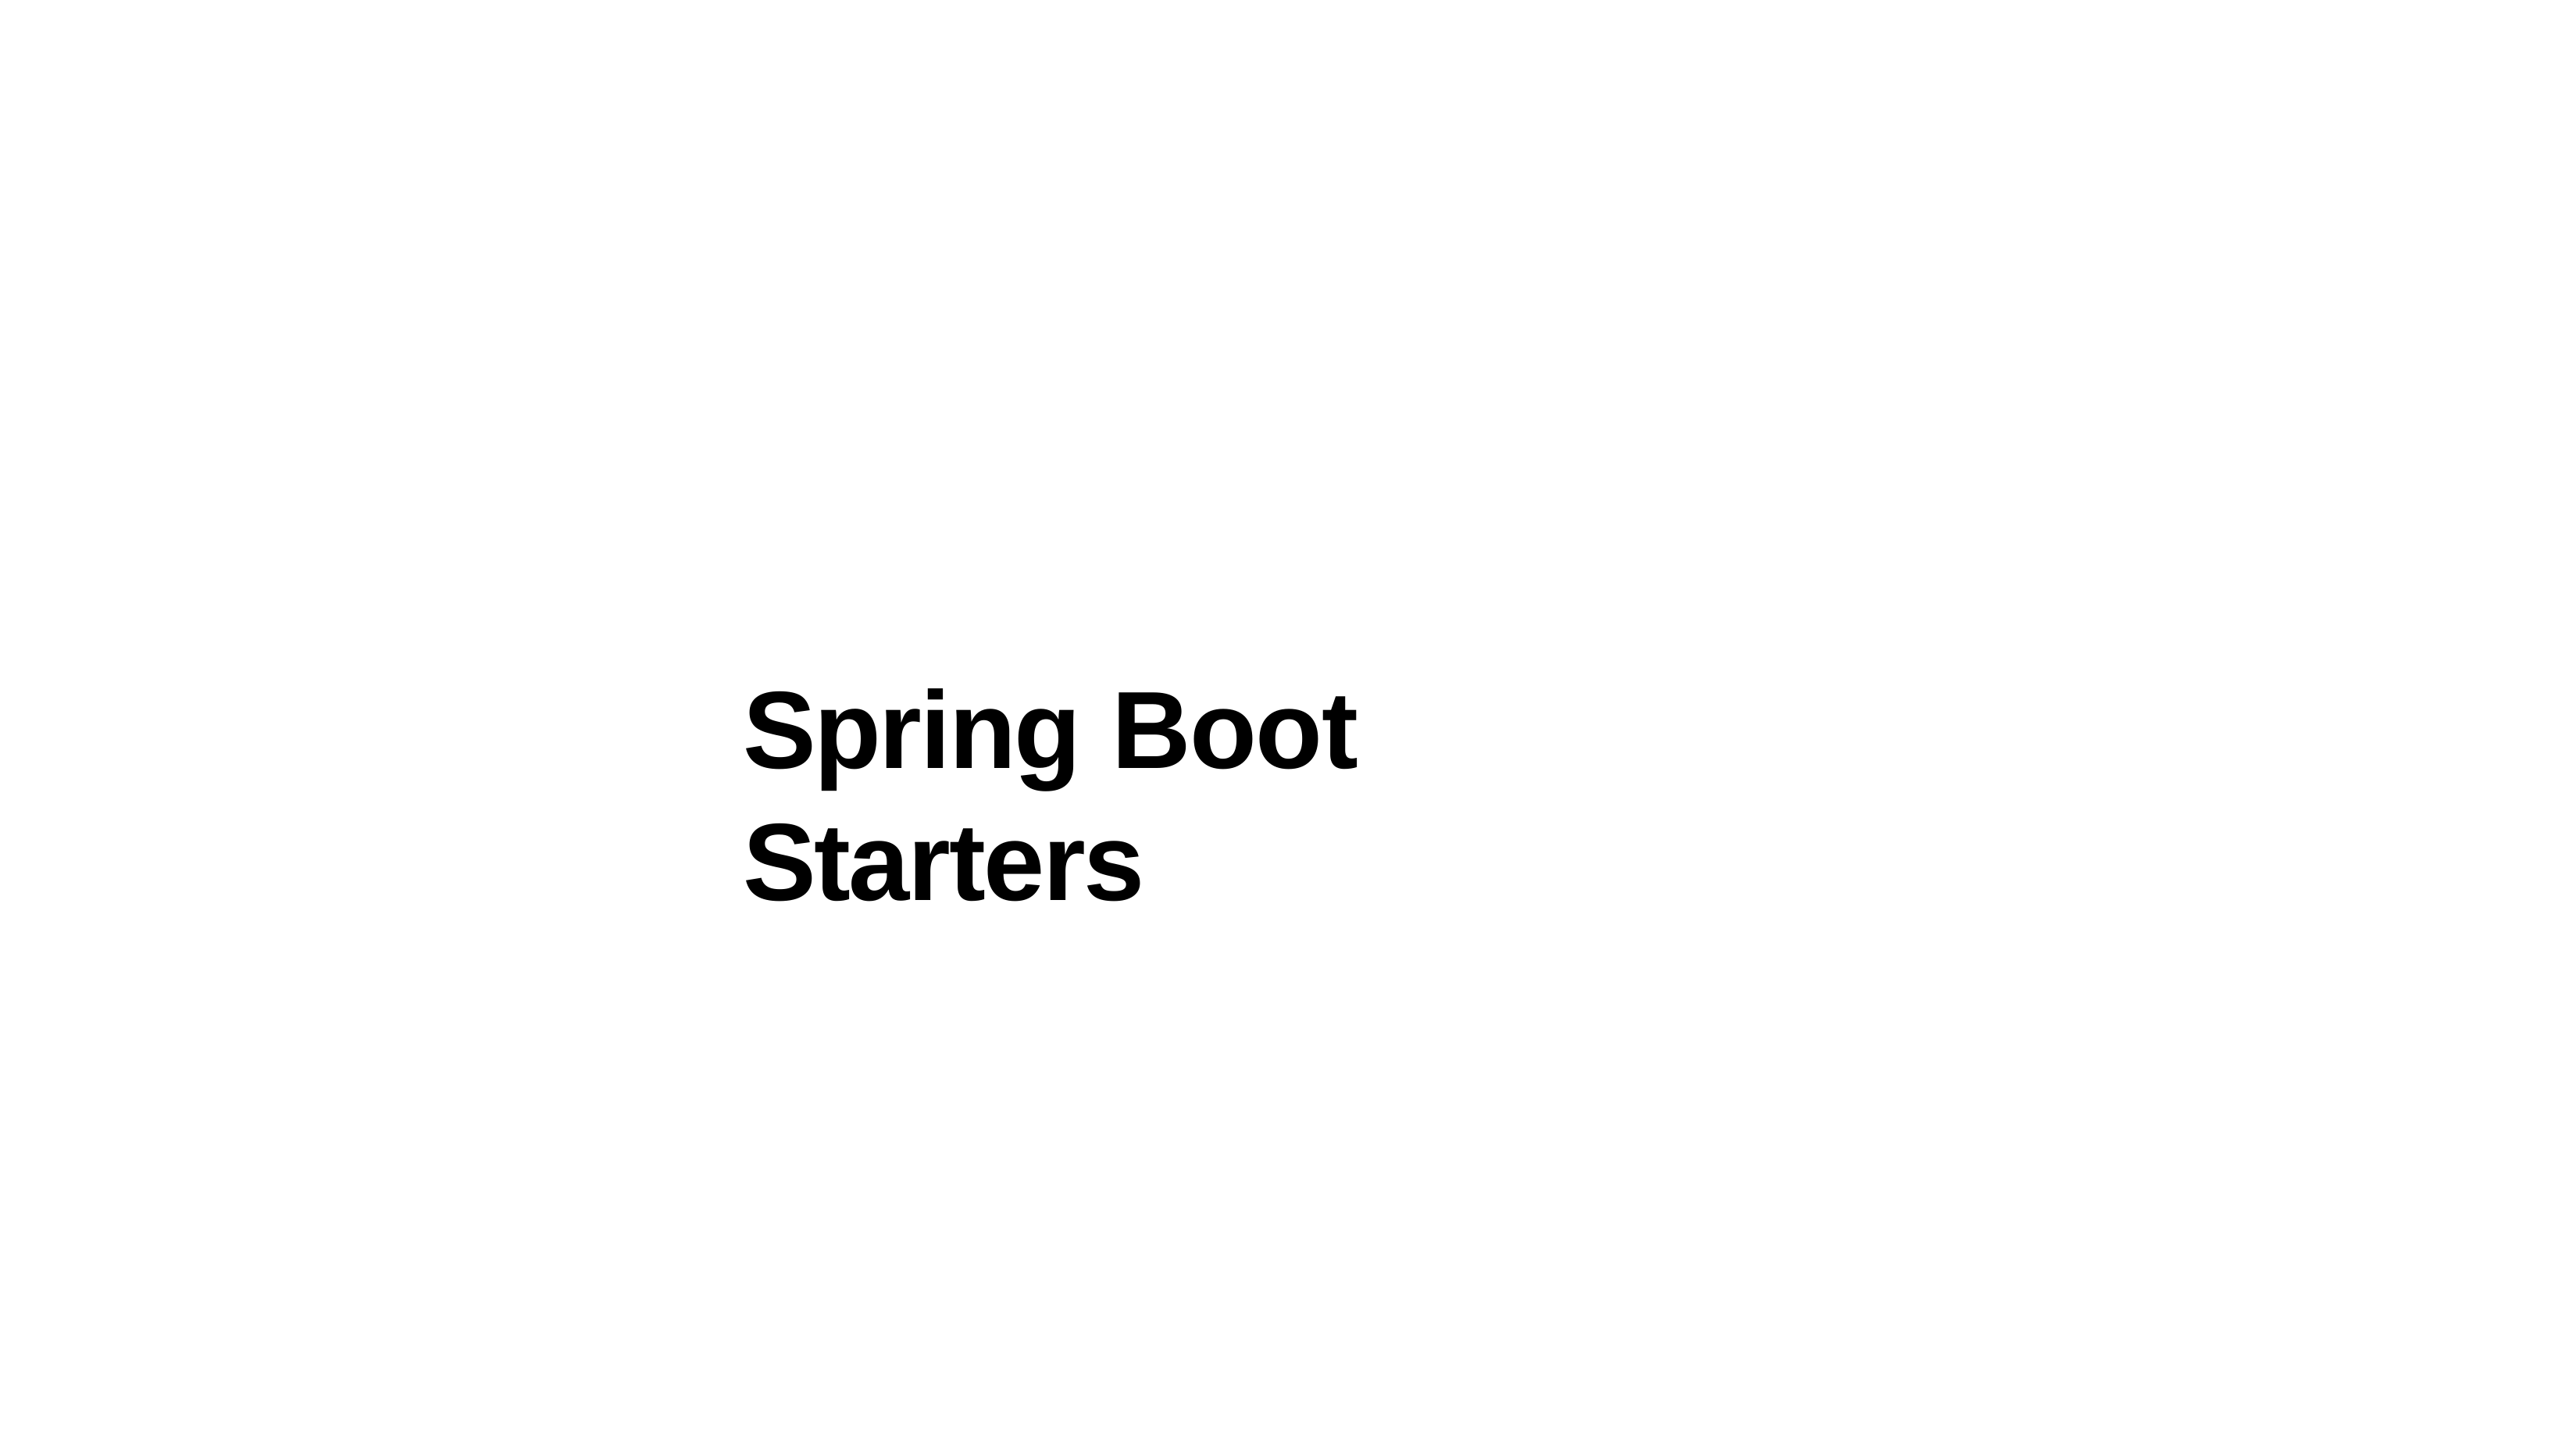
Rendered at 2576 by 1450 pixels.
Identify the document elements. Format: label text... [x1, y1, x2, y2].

text_box Spring Boot Starters [740, 657, 1777, 923]
